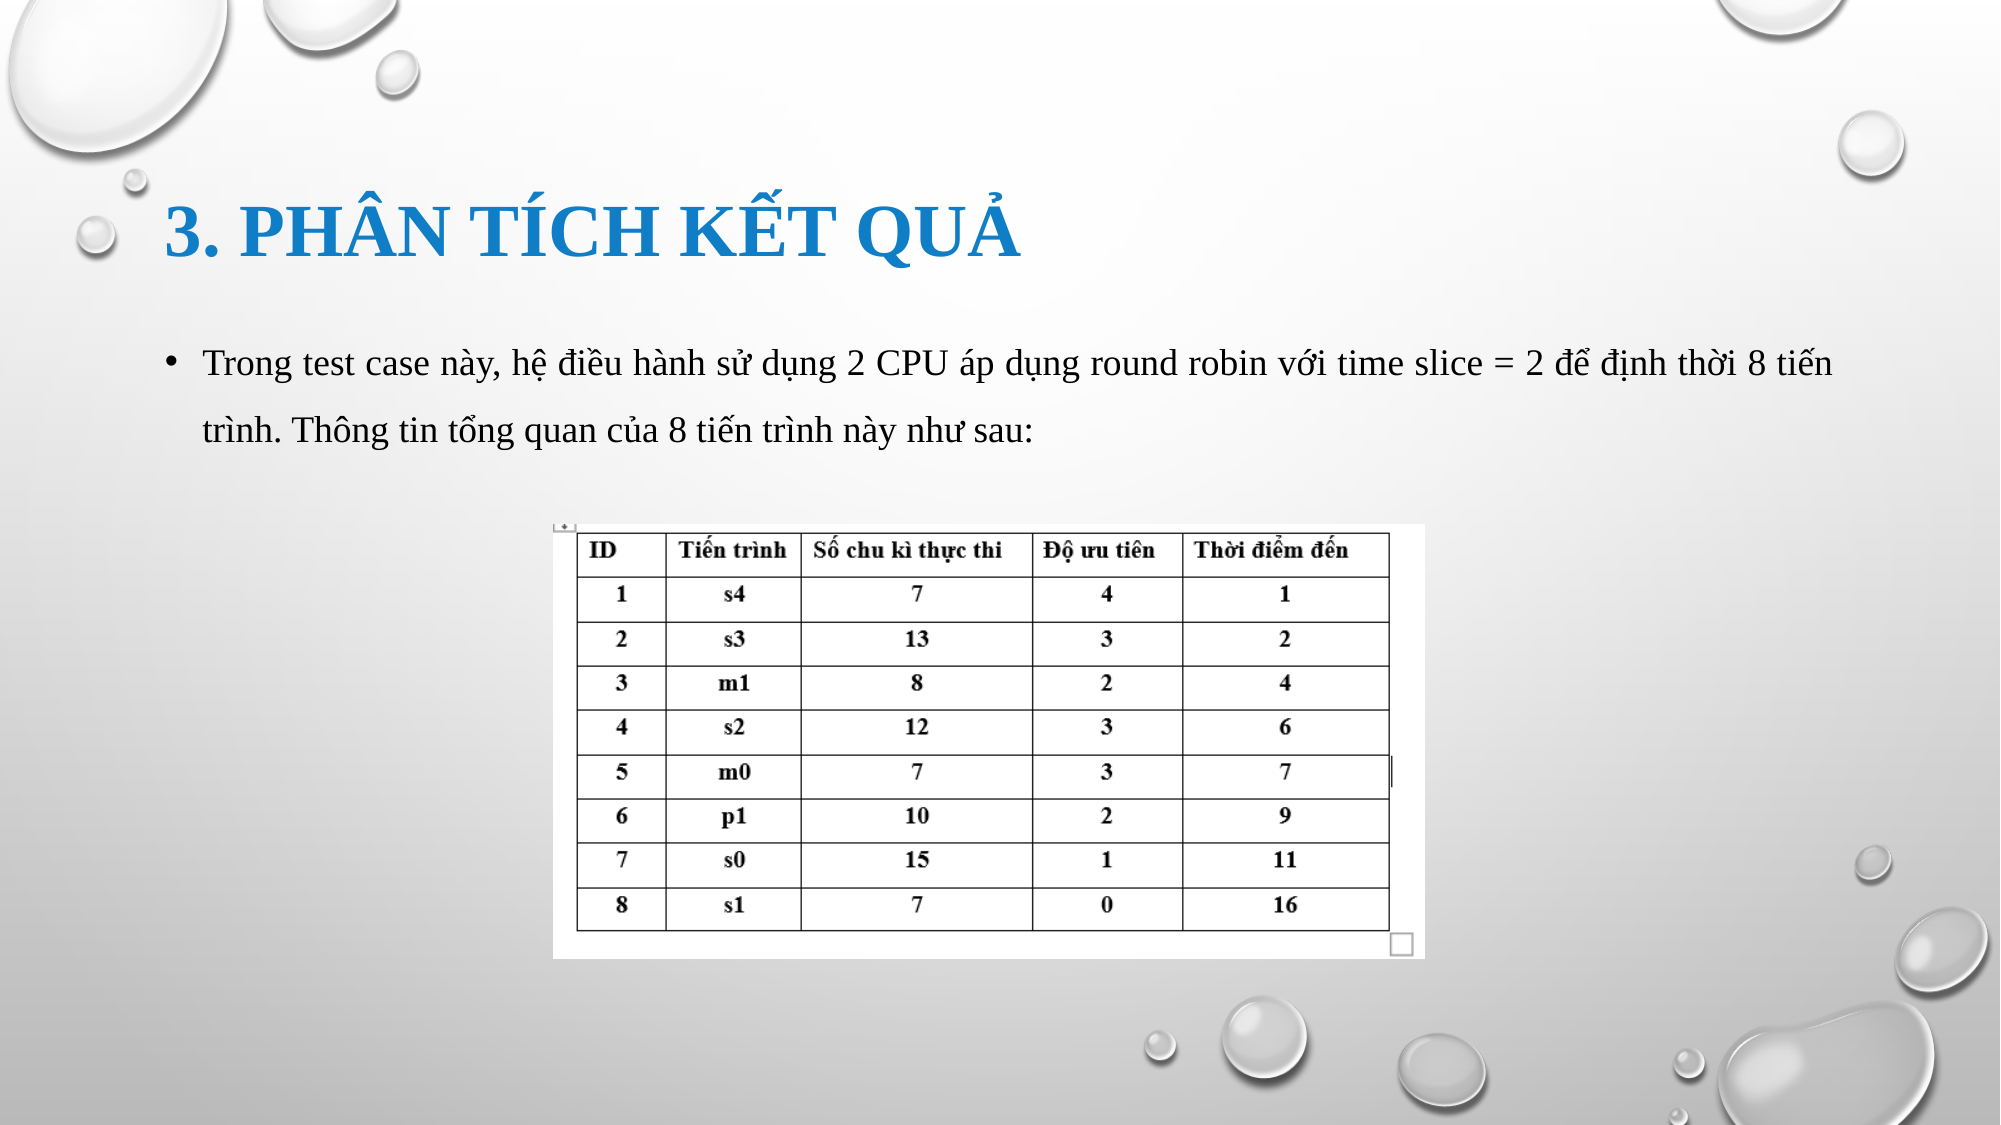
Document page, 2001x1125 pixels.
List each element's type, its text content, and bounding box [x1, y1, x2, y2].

title 3. Phân tích kết quả [149, 101, 1850, 364]
list Trong test case này, hệ điều hành sử dụng 2 CPU áp dụng round robin với time slice = 2 để định thời 8 tiến trình. Thông tin tổng quan của 8 tiến trình này như sau: [150, 308, 1850, 870]
picture [0, 0, 2000, 1125]
